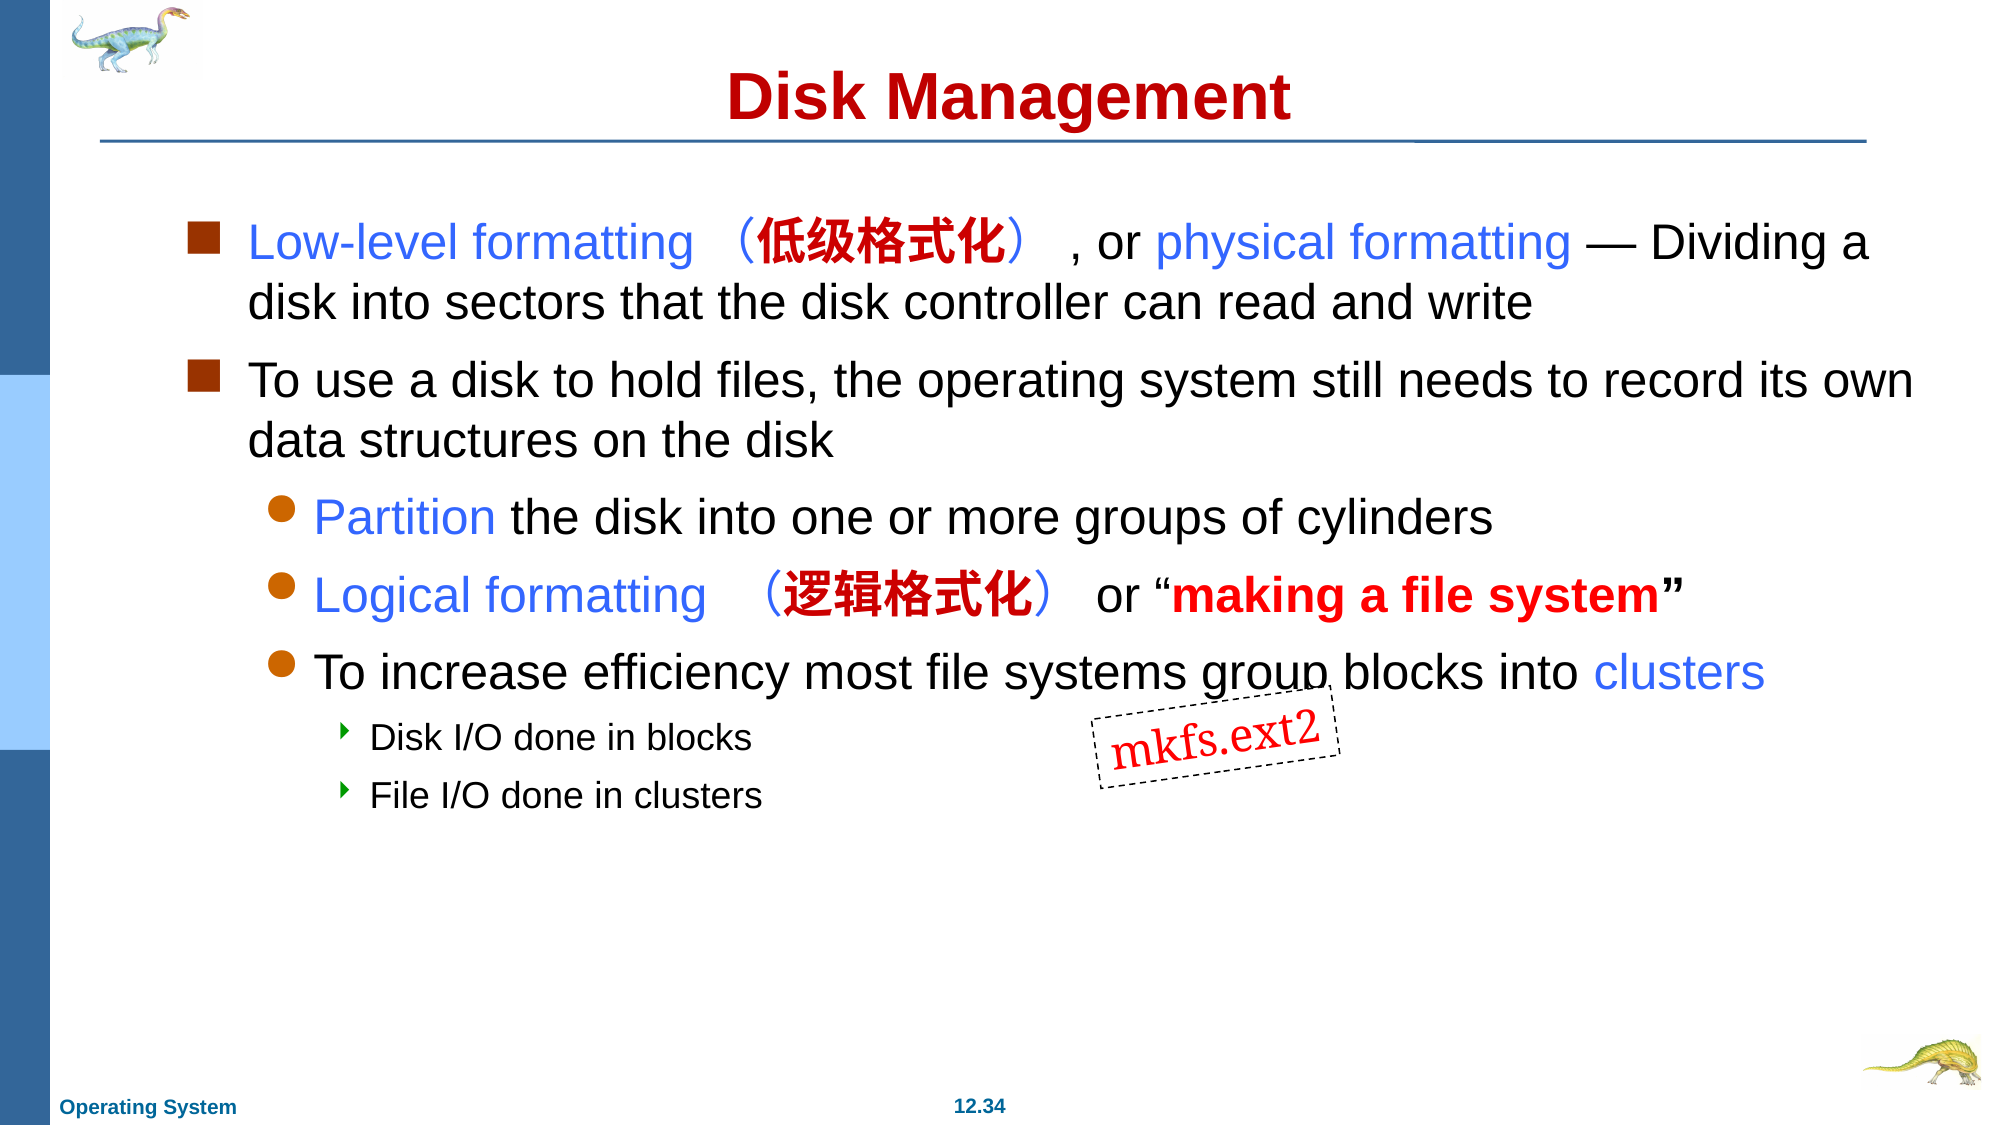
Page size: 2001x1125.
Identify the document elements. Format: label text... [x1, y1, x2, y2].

text_box mkfs.ext2 [1091, 685, 1340, 789]
picture [1861, 1034, 1982, 1090]
list Low-level formatting（低级格式化）, or physical formatting — Dividing a disk into sectors that the disk controller can read and write To use a disk to hold files, the operating system still needs to record its own data structures on the disk Partition the disk into one or more groups of cylinders Logical formatting （逻辑格式化）or “making a file system” To increase efficiency most file systems group blocks into clusters Disk I/O done in blocks File I/O done in clusters [176, 202, 1977, 946]
title Disk Management [99, 45, 1900, 141]
picture [62, 0, 203, 80]
